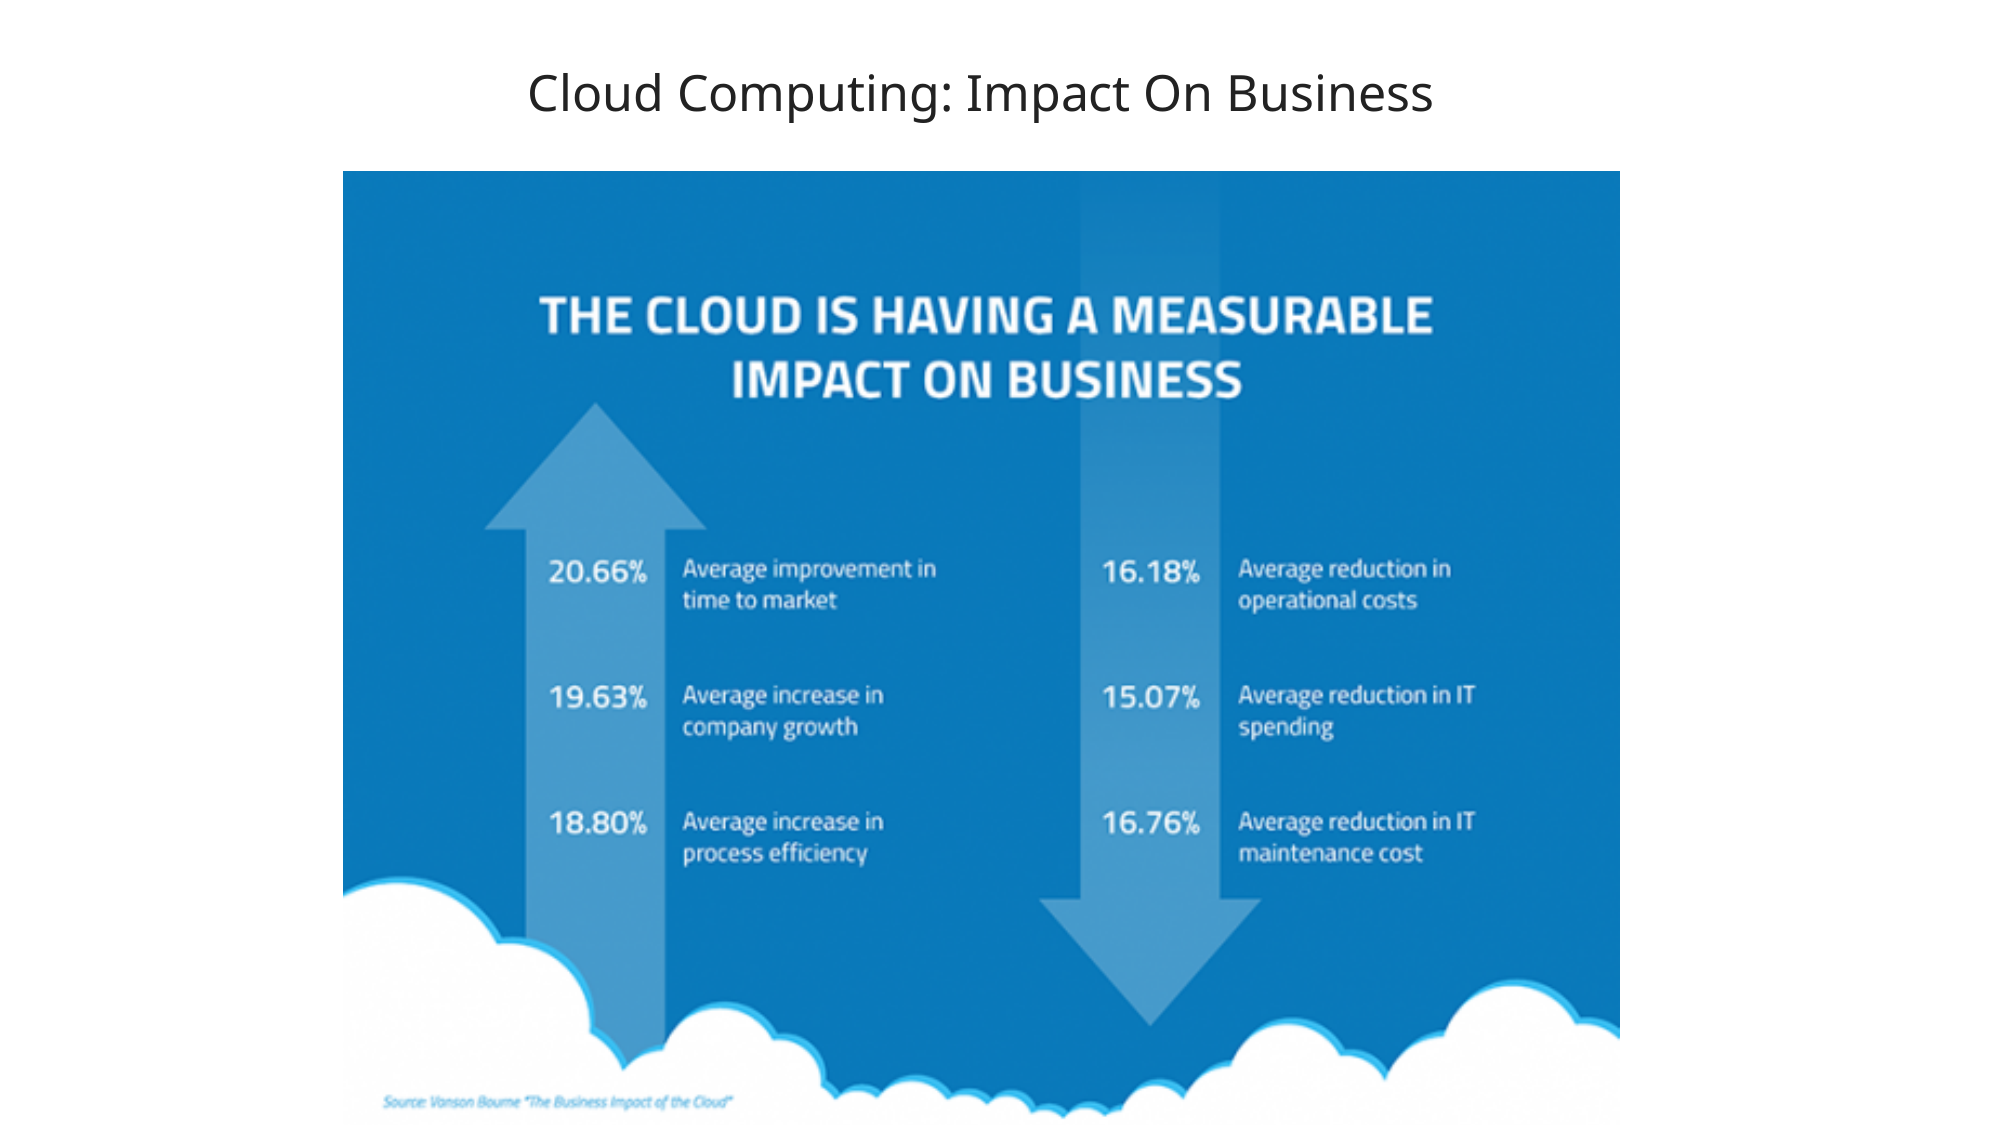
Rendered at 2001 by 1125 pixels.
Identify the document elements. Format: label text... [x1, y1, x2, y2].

picture [343, 171, 1620, 1125]
subtitle Cloud Computing: Impact On Business [284, 46, 1678, 120]
